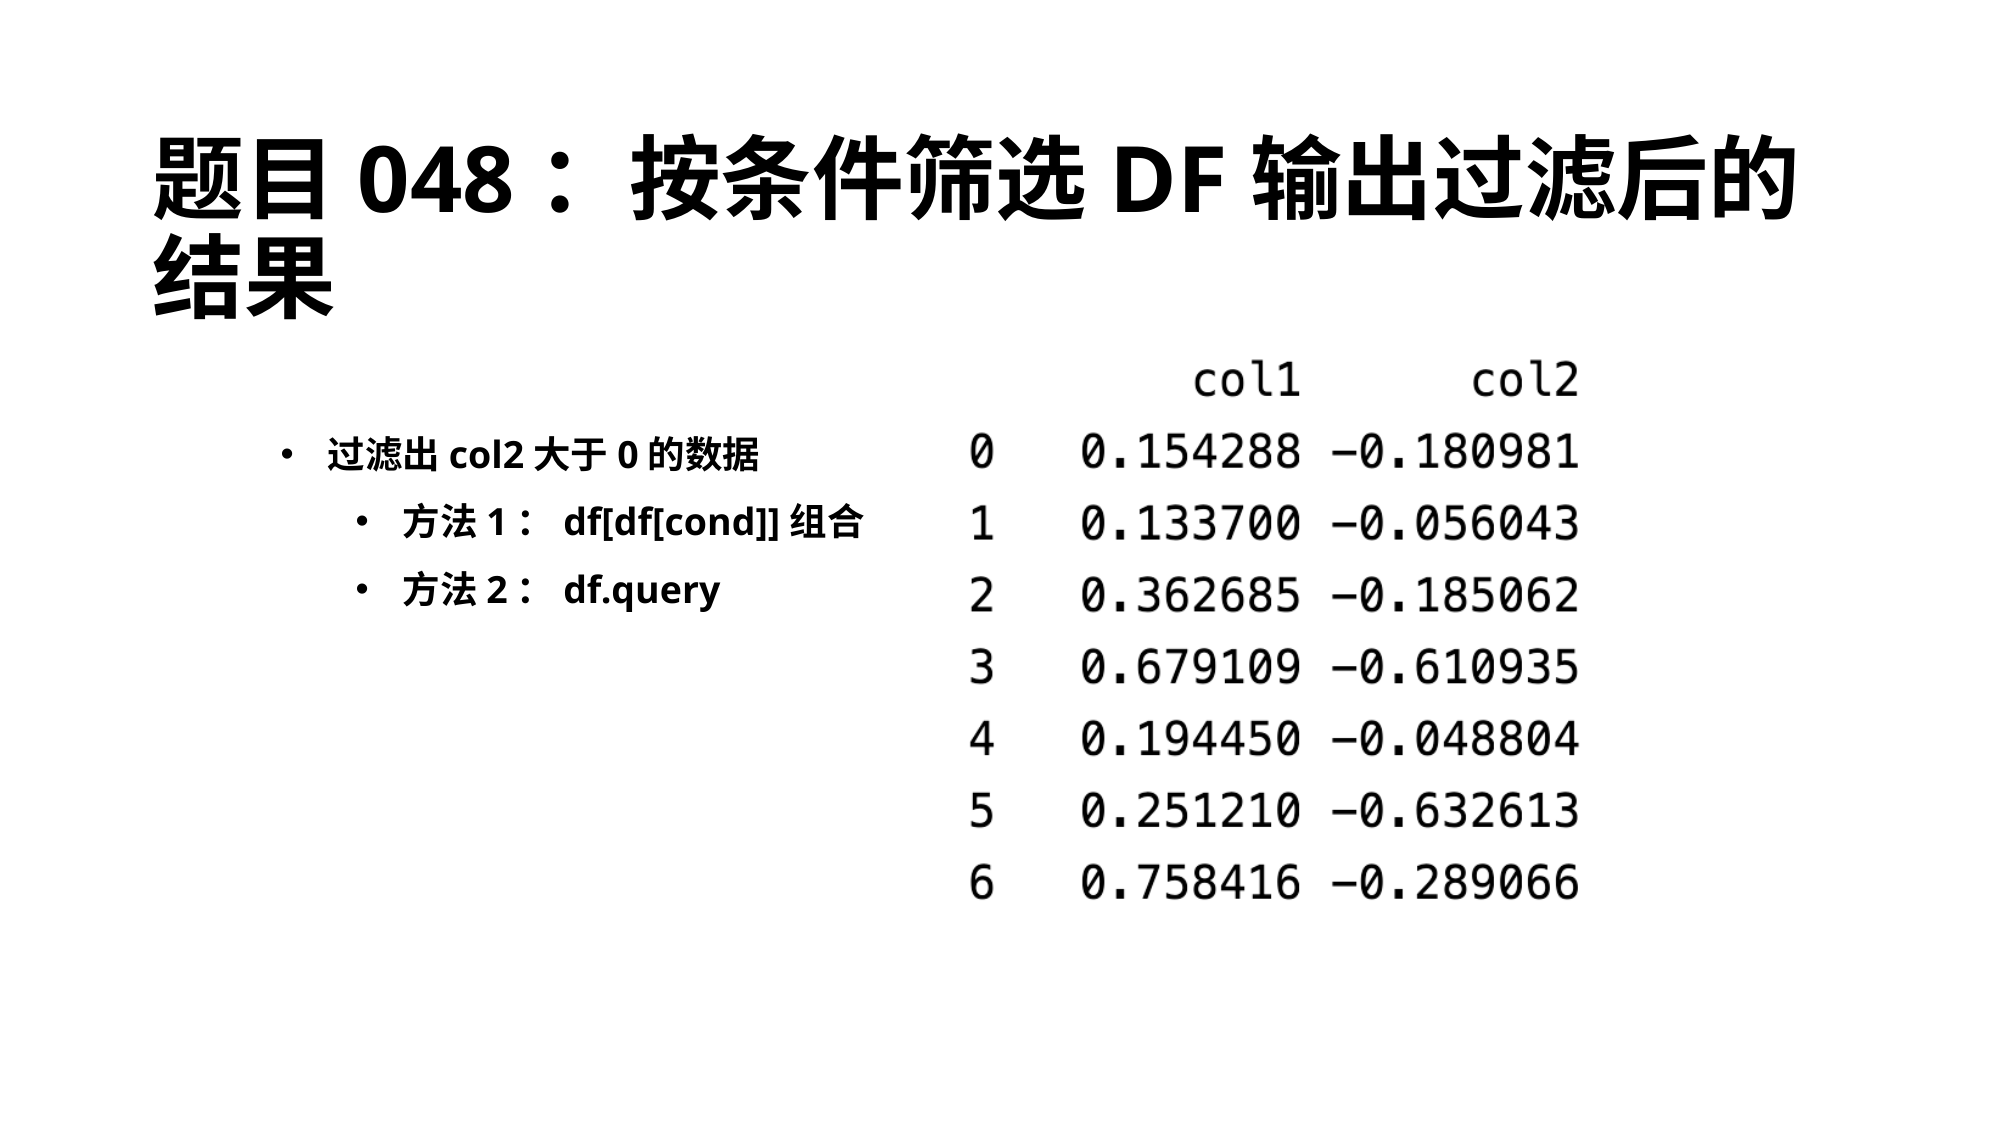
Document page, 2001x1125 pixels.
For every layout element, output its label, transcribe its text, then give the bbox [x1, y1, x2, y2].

title 题目048：按条件筛选DF输出过滤后的结果 [137, 123, 1863, 341]
text_box 过滤出col2大于0的数据 方法1：df[df[cond]]组合 方法2：df.query [190, 401, 945, 619]
picture [945, 340, 1634, 922]
